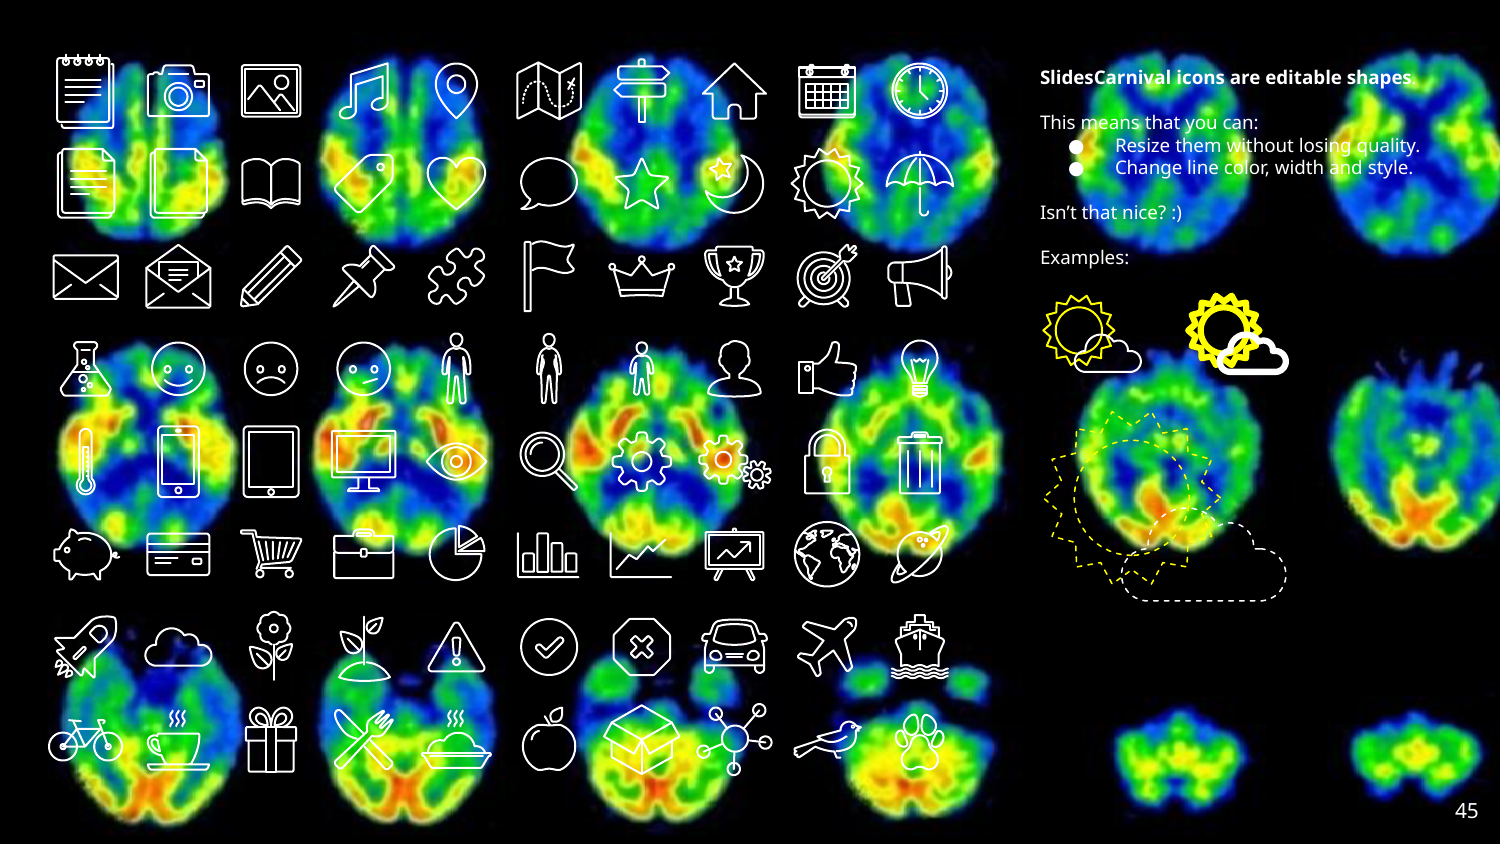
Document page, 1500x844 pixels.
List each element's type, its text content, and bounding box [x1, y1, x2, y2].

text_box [797, 617, 857, 677]
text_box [699, 435, 771, 489]
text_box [794, 721, 862, 758]
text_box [334, 709, 393, 770]
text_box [610, 532, 672, 578]
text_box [797, 244, 857, 307]
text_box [244, 342, 298, 396]
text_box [701, 619, 768, 674]
slide_number 45 [1403, 779, 1494, 844]
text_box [891, 614, 949, 679]
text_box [524, 241, 574, 312]
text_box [54, 616, 117, 678]
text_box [249, 611, 293, 681]
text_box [53, 255, 118, 299]
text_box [799, 341, 857, 396]
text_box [1187, 295, 1260, 366]
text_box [146, 244, 211, 308]
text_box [338, 616, 391, 682]
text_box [613, 59, 670, 123]
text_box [630, 342, 654, 395]
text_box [331, 430, 396, 492]
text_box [429, 525, 485, 581]
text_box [56, 54, 114, 129]
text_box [603, 705, 680, 775]
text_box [791, 148, 863, 219]
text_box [333, 529, 394, 579]
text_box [426, 443, 487, 480]
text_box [54, 529, 120, 580]
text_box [60, 341, 111, 396]
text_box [609, 256, 675, 297]
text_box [151, 342, 205, 396]
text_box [1043, 295, 1115, 366]
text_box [516, 62, 582, 120]
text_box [536, 333, 562, 404]
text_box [891, 525, 949, 583]
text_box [240, 245, 302, 307]
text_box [705, 528, 764, 581]
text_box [705, 155, 764, 214]
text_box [895, 714, 944, 770]
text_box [888, 246, 952, 307]
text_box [1043, 411, 1221, 585]
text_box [245, 707, 297, 772]
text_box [57, 148, 115, 218]
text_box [520, 432, 578, 491]
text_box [48, 719, 123, 761]
text_box SlidesCarnival icons are editable shapes. This means that you can: Resize them without losing quality. Change line color, width and style. Isn’t that nice? :) Examples: [1024, 51, 1451, 302]
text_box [242, 158, 300, 209]
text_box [522, 707, 576, 771]
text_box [147, 533, 210, 576]
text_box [333, 245, 395, 307]
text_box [517, 532, 579, 578]
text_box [421, 710, 492, 769]
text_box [901, 340, 938, 397]
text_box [147, 65, 210, 117]
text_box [794, 521, 860, 587]
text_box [240, 529, 302, 578]
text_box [897, 432, 942, 494]
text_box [704, 246, 764, 307]
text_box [147, 710, 210, 770]
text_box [337, 342, 391, 396]
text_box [799, 64, 856, 118]
picture [0, 0, 1500, 844]
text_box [892, 63, 948, 119]
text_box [697, 703, 772, 776]
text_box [150, 148, 208, 218]
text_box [442, 333, 471, 404]
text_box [241, 64, 301, 117]
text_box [76, 428, 95, 495]
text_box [886, 151, 954, 216]
